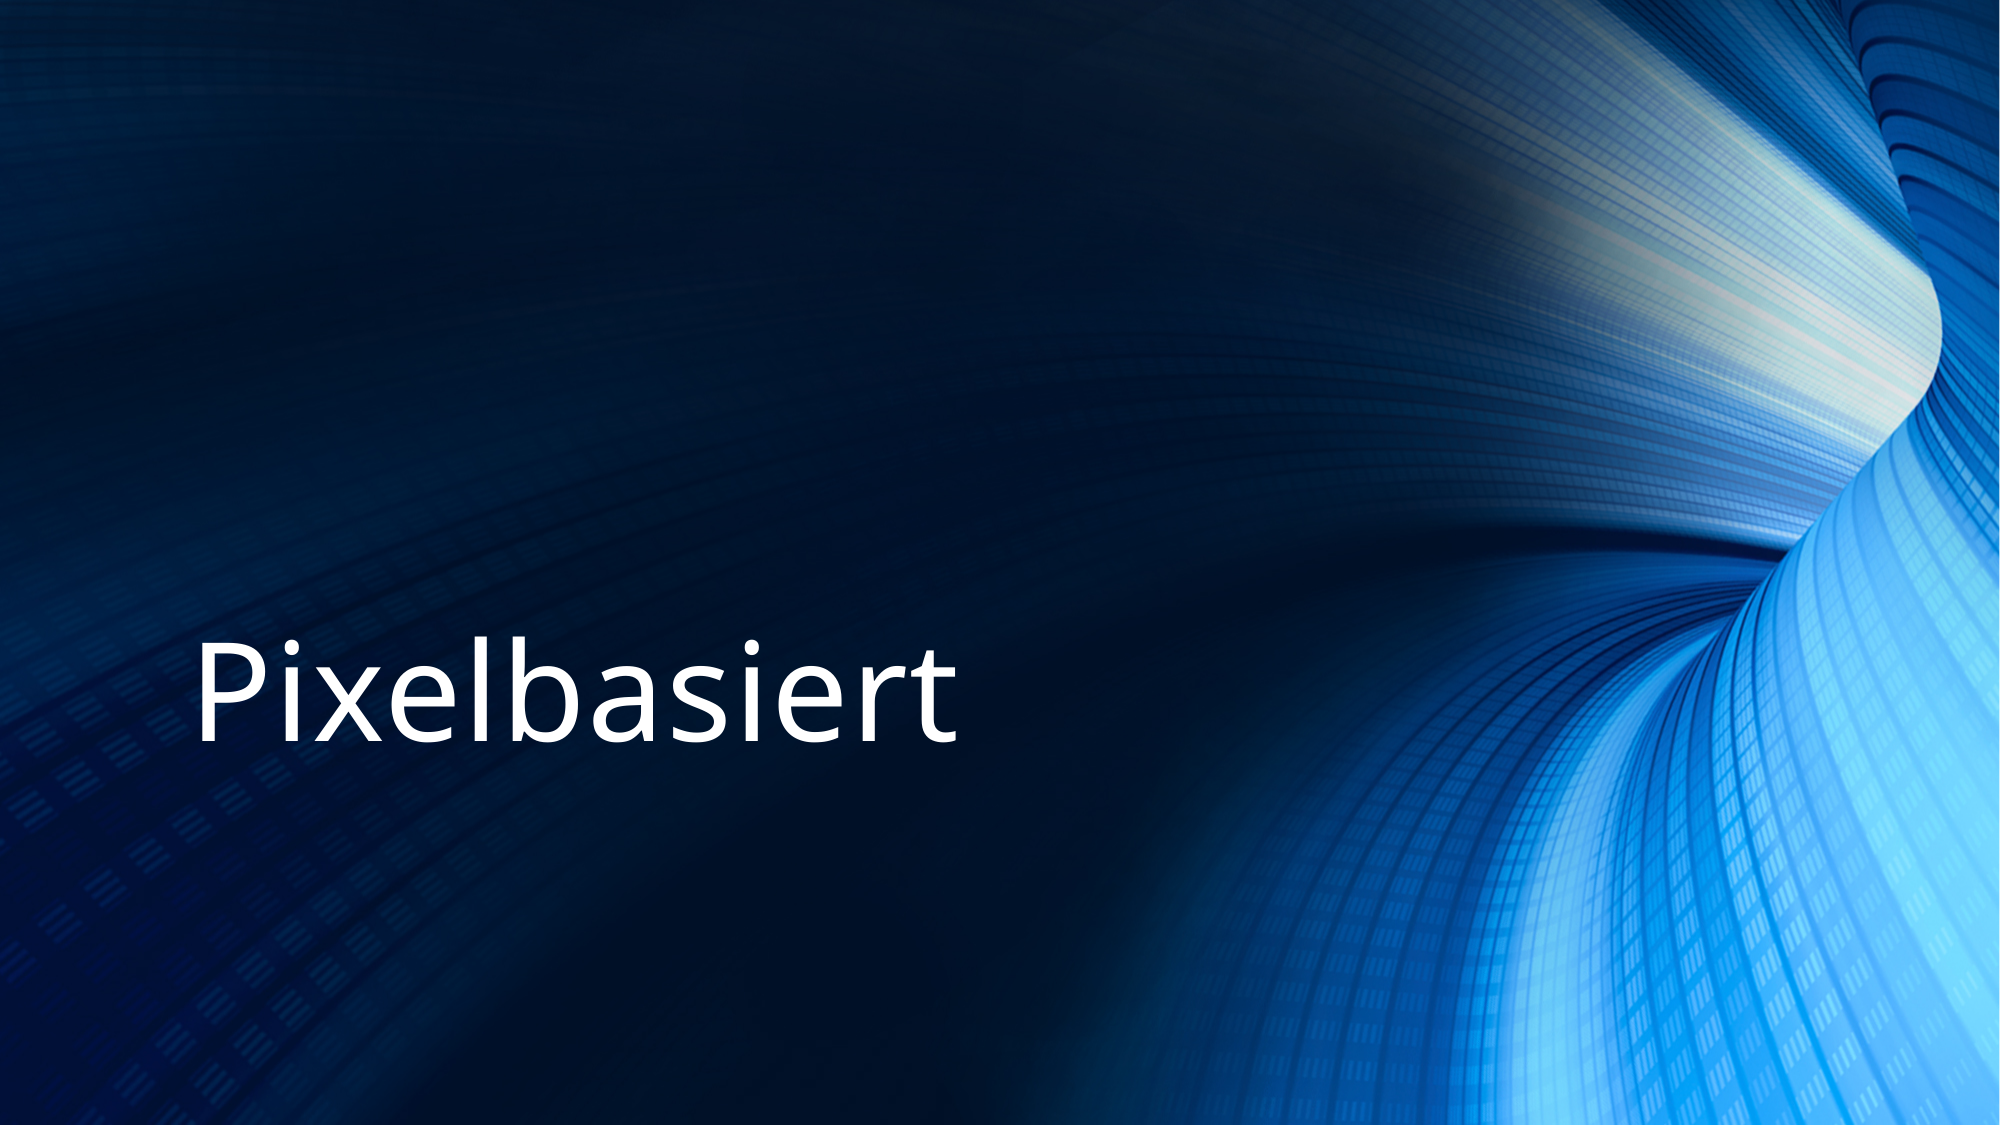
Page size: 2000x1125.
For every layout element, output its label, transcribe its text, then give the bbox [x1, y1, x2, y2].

title Pixelbasiert [174, 299, 1525, 775]
picture [0, 0, 2000, 1125]
